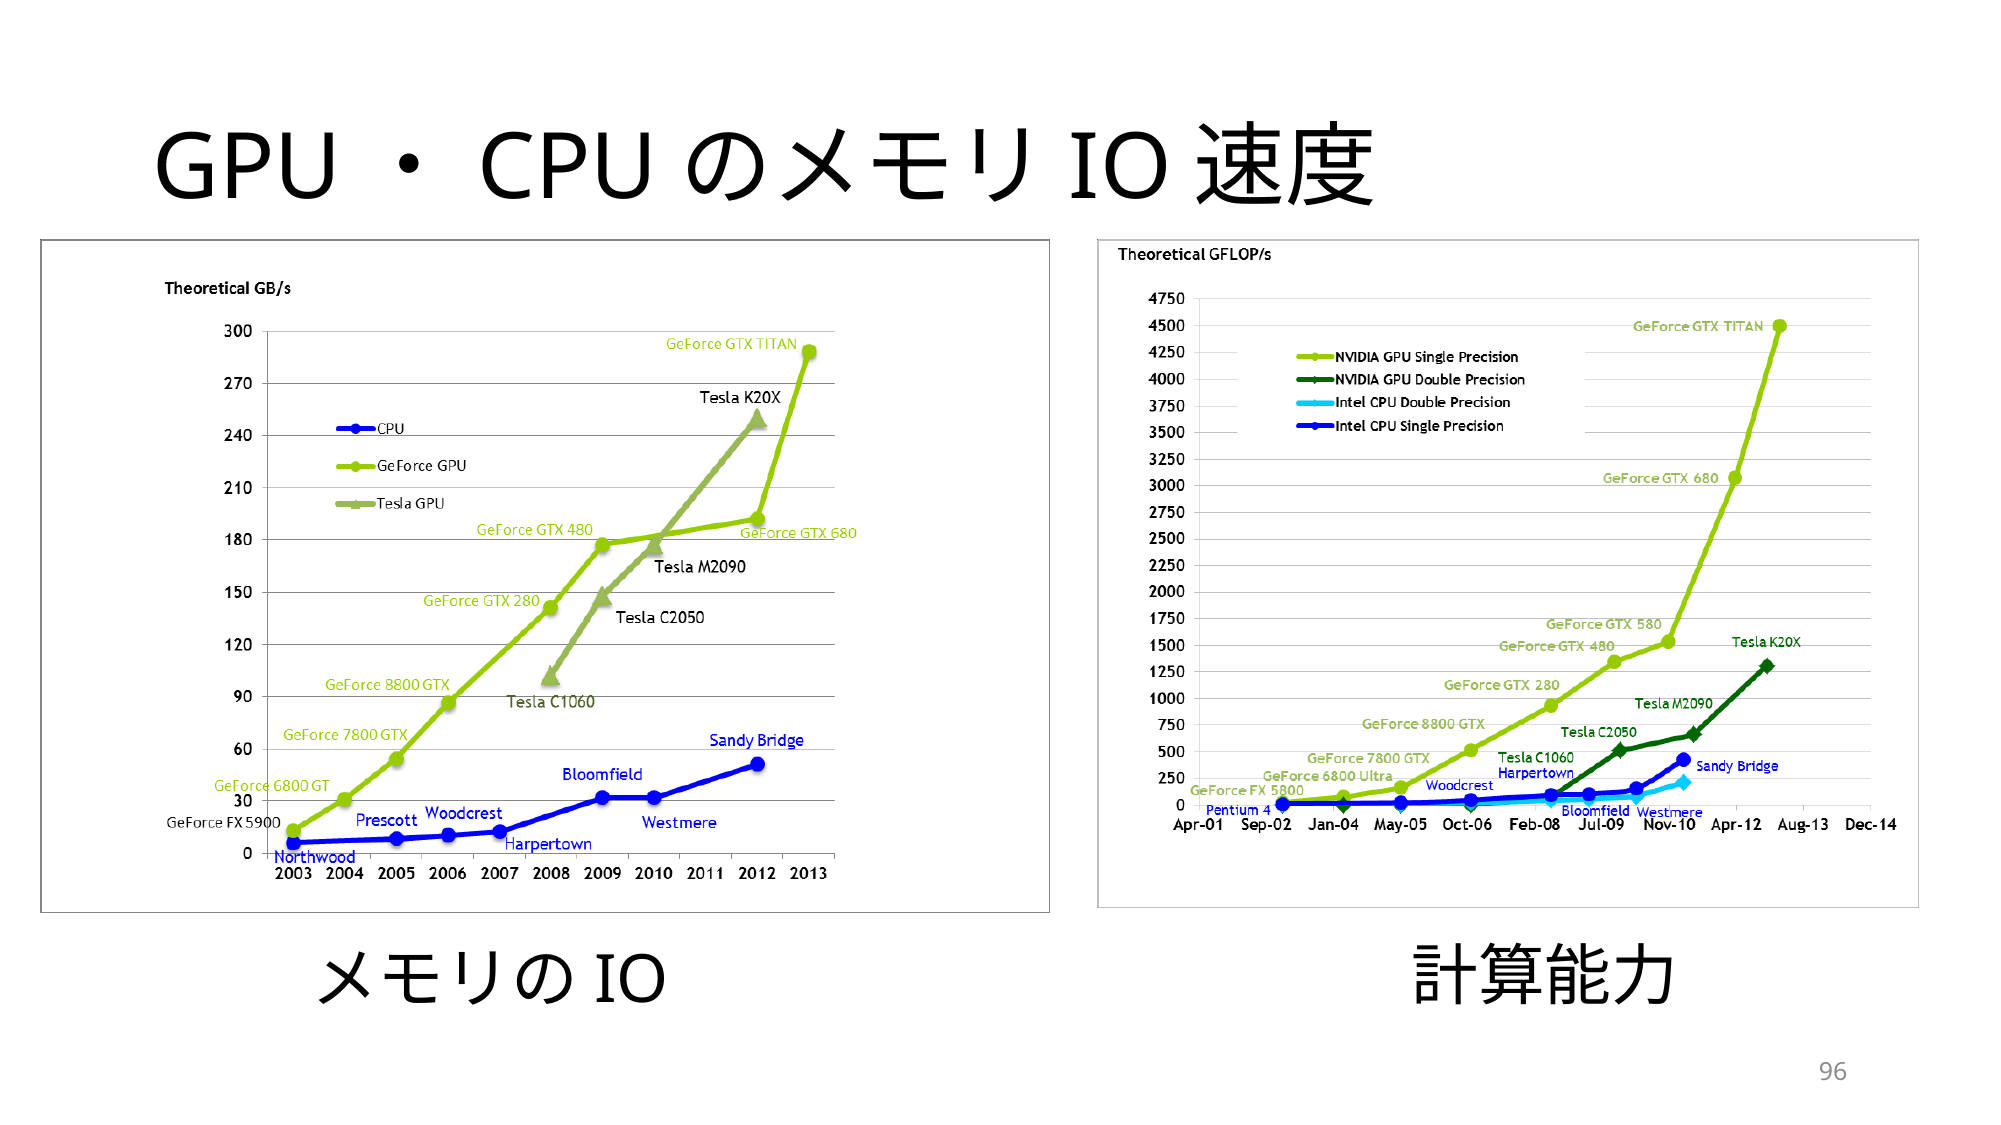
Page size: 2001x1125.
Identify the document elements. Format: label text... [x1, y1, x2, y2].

text_box メモリのIO [296, 928, 684, 1024]
picture [1097, 239, 1920, 908]
text_box 計算能力 [1396, 926, 1694, 1021]
title GPU・CPUのメモリIO速度 [137, 59, 1863, 278]
picture [40, 239, 1050, 913]
slide_number 96 [1412, 1042, 1863, 1103]
